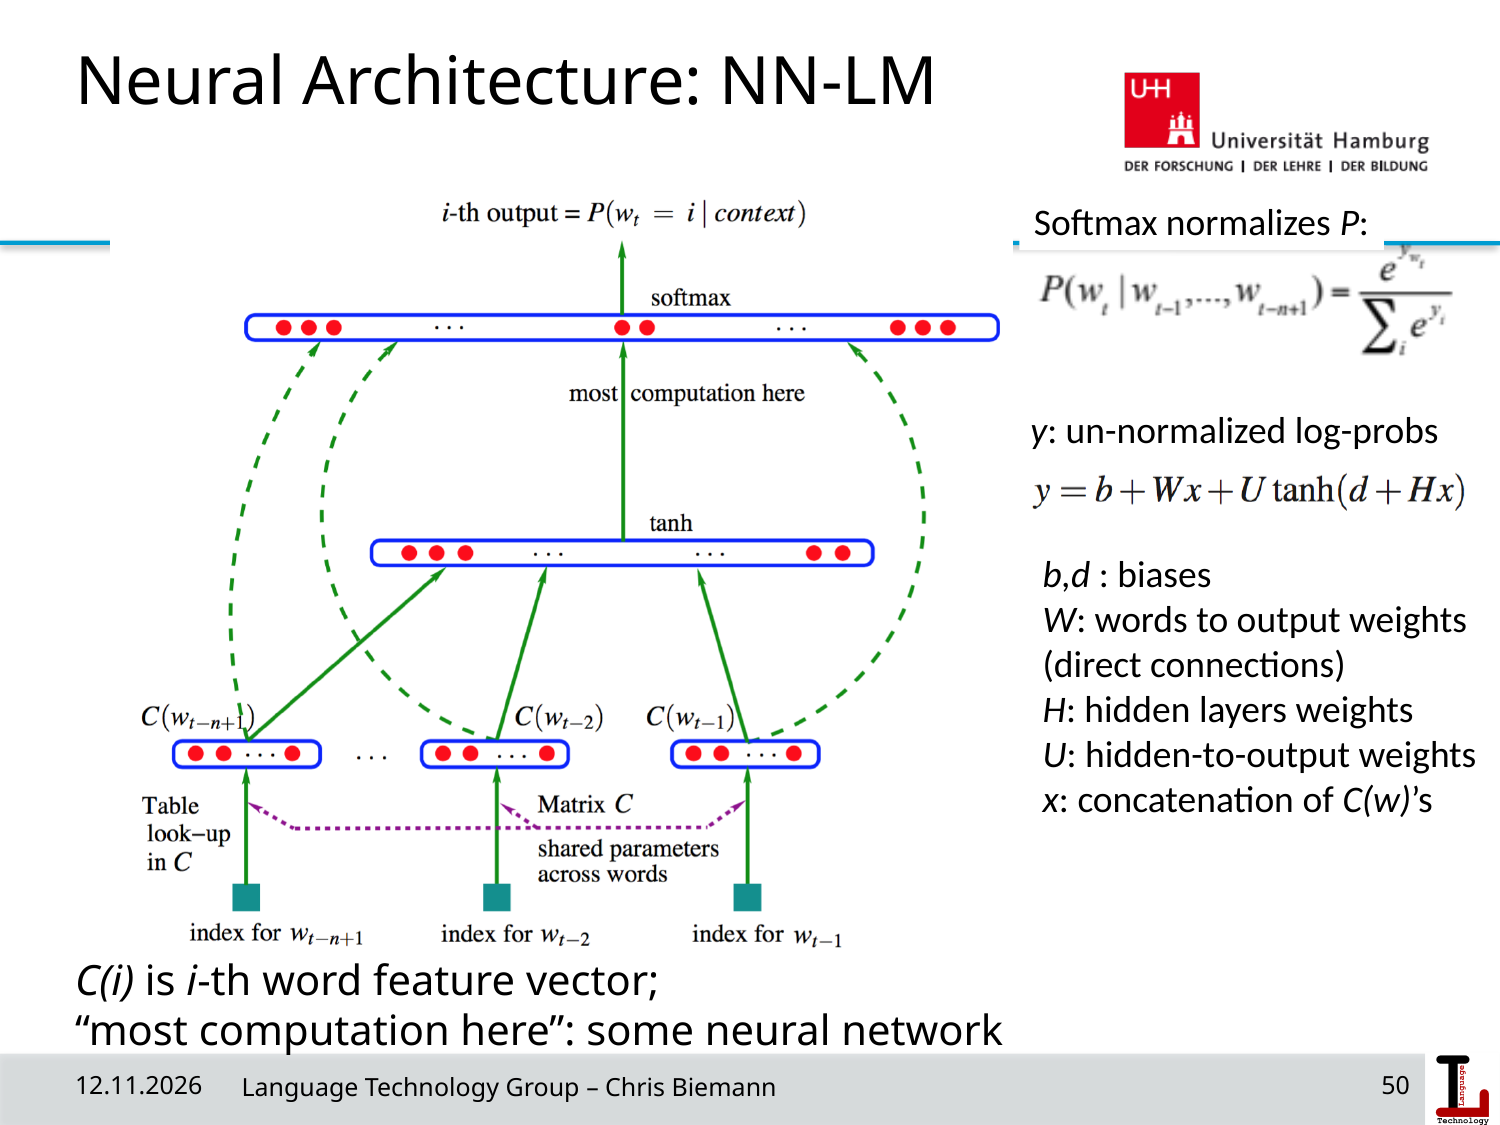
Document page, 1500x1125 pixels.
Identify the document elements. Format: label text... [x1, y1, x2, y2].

picture [110, 178, 1493, 956]
list C(i) is i-th word feature vector; “most computation here”: some neural network [75, 947, 1425, 1061]
text_box Softmax normalizes P: [1019, 190, 1384, 251]
text_box Language Technology Group – Chris Biemann [235, 1056, 978, 1117]
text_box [1033, 226, 1456, 361]
text_box 24/04/19 [74, 1056, 224, 1117]
picture [1425, 1052, 1500, 1125]
slide_number 50 [1196, 1056, 1425, 1117]
text_box b,d : biases W: words to output weights (direct connections) H: hidden layers weights U: hidden-to-output weights x: concatenation of C(w)’s [1027, 542, 1492, 828]
text_box y: un-normalized log-probs [1018, 399, 1463, 458]
list Neural Architecture: NN-LM [75, 51, 1042, 180]
